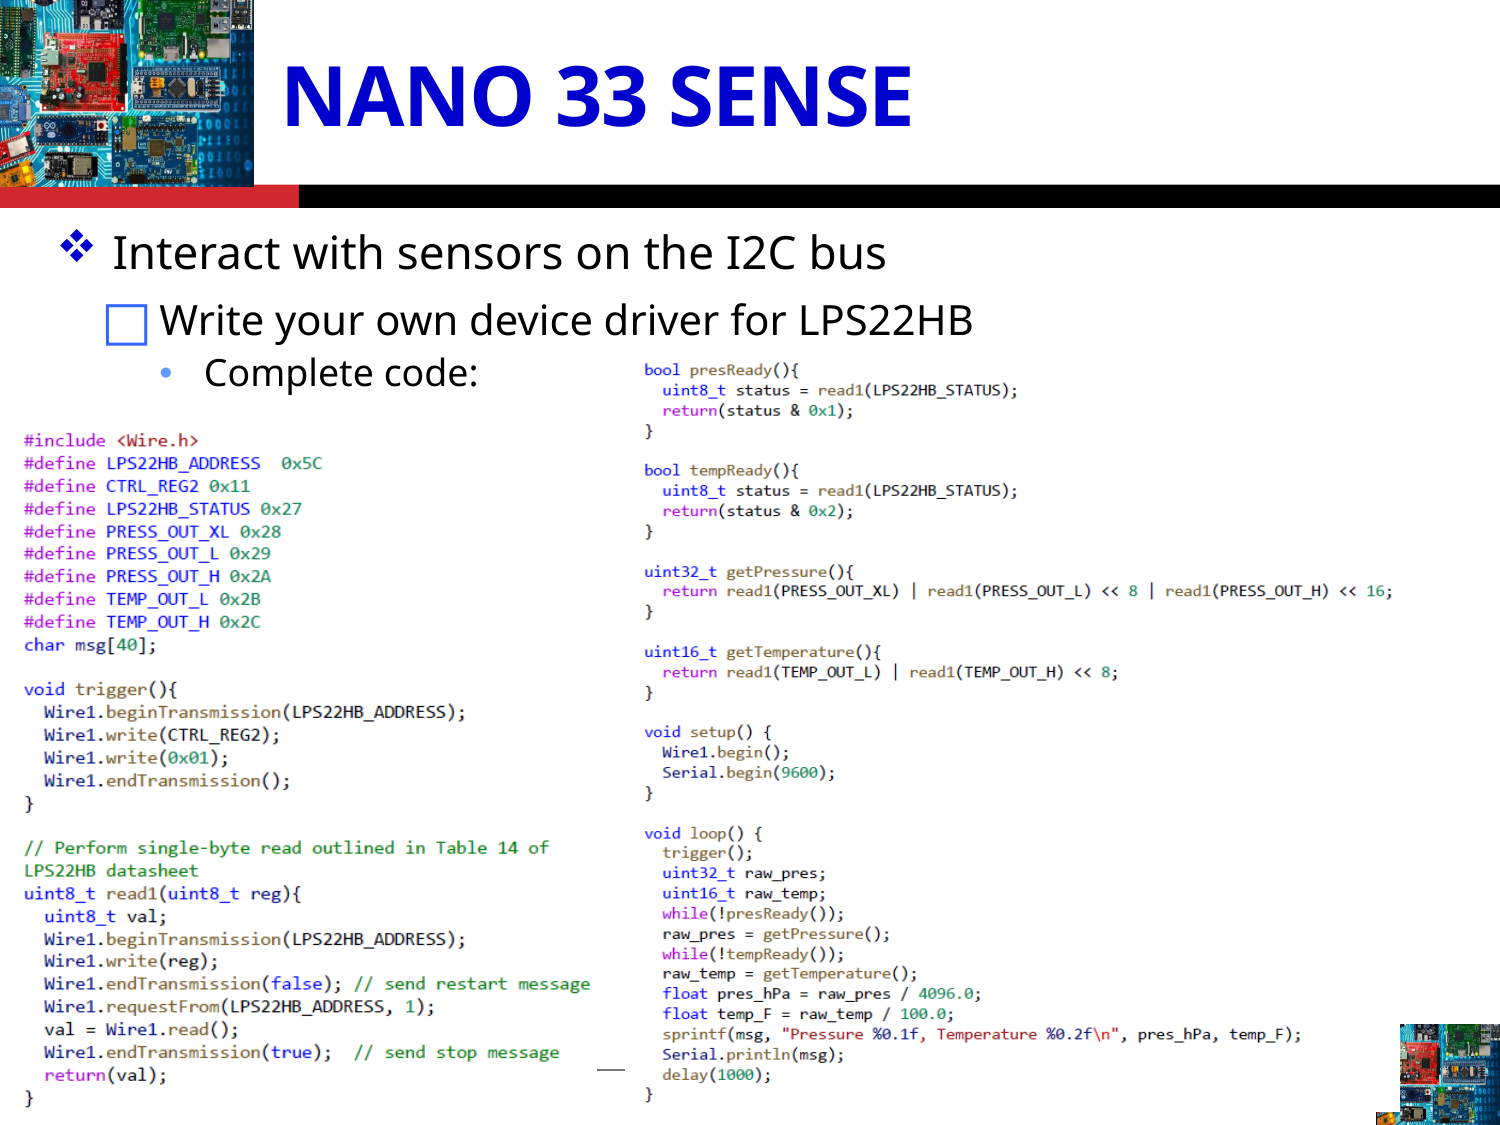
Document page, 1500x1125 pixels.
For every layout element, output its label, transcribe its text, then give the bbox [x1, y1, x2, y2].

picture [0, 0, 254, 187]
title Nano 33 Sense [265, 25, 1471, 161]
list Interact with sensors on the I2C bus Write your own device driver for LPS22HB Complete code: [41, 219, 1471, 1071]
picture [625, 357, 1500, 1125]
picture [11, 419, 597, 1118]
